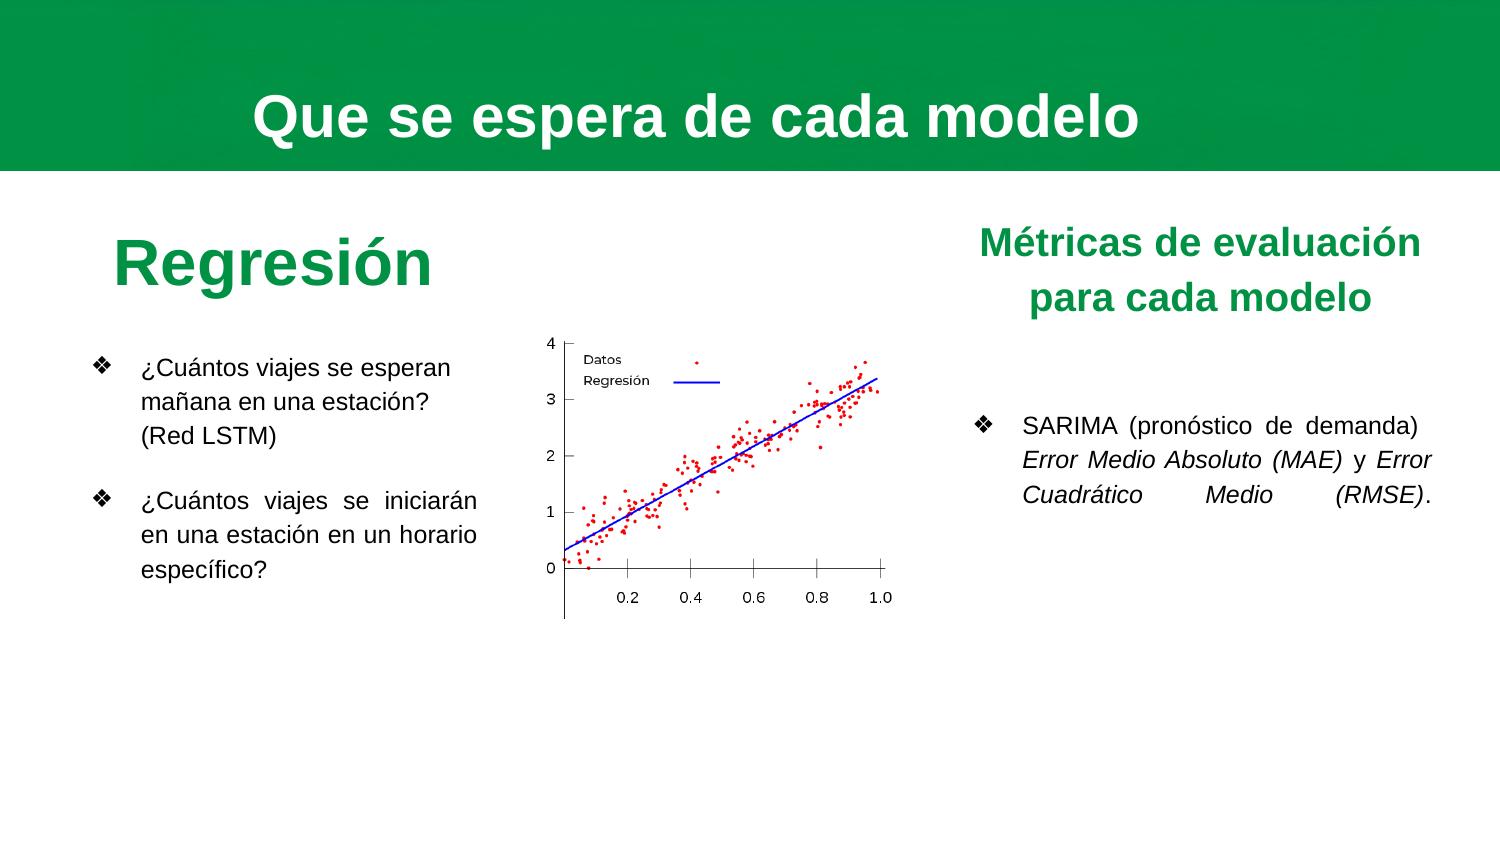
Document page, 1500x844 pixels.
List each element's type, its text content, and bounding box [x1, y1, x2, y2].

list SARIMA (pronóstico de demanda) Error Medio Absoluto (MAE) y Error Cuadrático Medio (RMSE). [932, 390, 1447, 561]
picture [0, 0, 1500, 171]
text_box Regresión [98, 193, 519, 314]
list ¿Cuántos viajes se esperan mañana en una estación? (Red LSTM) ¿Cuántos viajes se iniciarán en una estación en un horario específico? [50, 331, 494, 794]
picture [518, 325, 908, 637]
text_box Métricas de evaluación para cada modelo [943, 193, 1459, 335]
